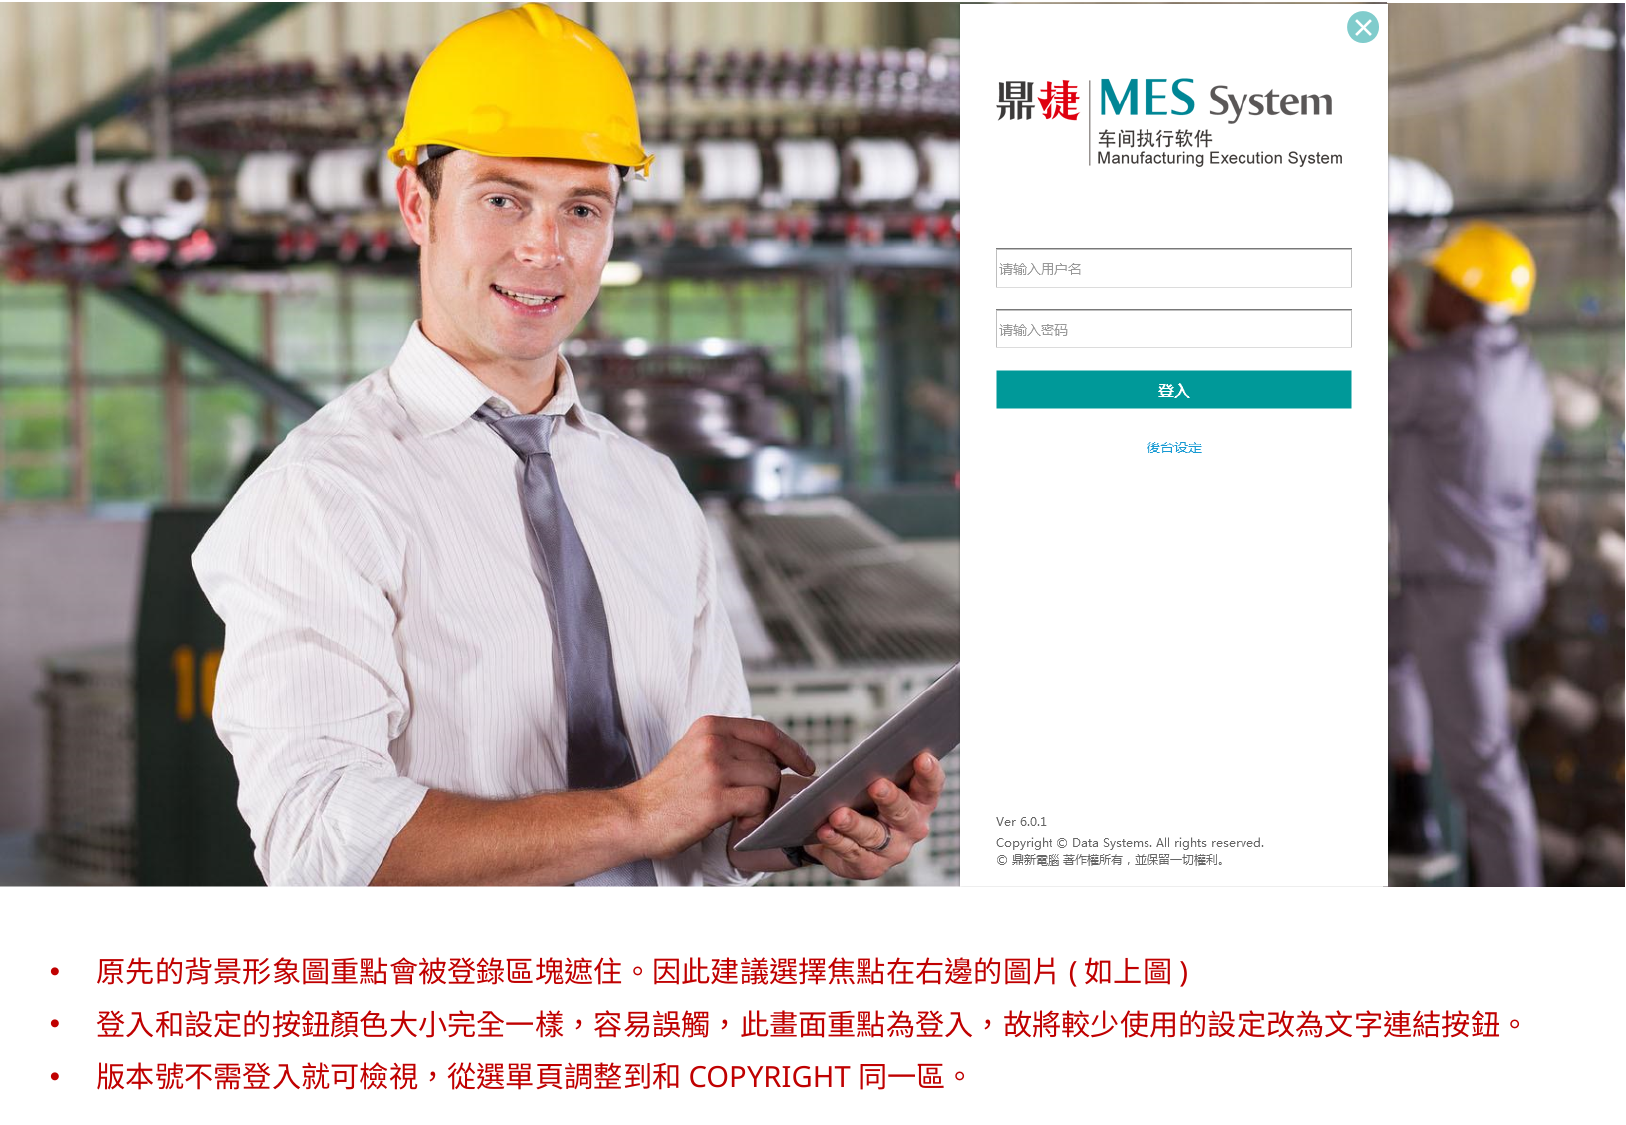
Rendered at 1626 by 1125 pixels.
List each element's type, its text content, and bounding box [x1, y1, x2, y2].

text_box 原先的背景形象圖重點會被登錄區塊遮住。因此建議選擇焦點在右邊的圖片(如上圖) 登入和設定的按鈕顏色大小完全一樣，容易誤觸，此畫面重點為登入，故將較少使用的設定改為文字連結按鈕。 版本號不需登入就可檢視，從選單頁調整到和COPYRIGHT同一區。 [35, 928, 1590, 1101]
picture [0, 2, 1625, 887]
